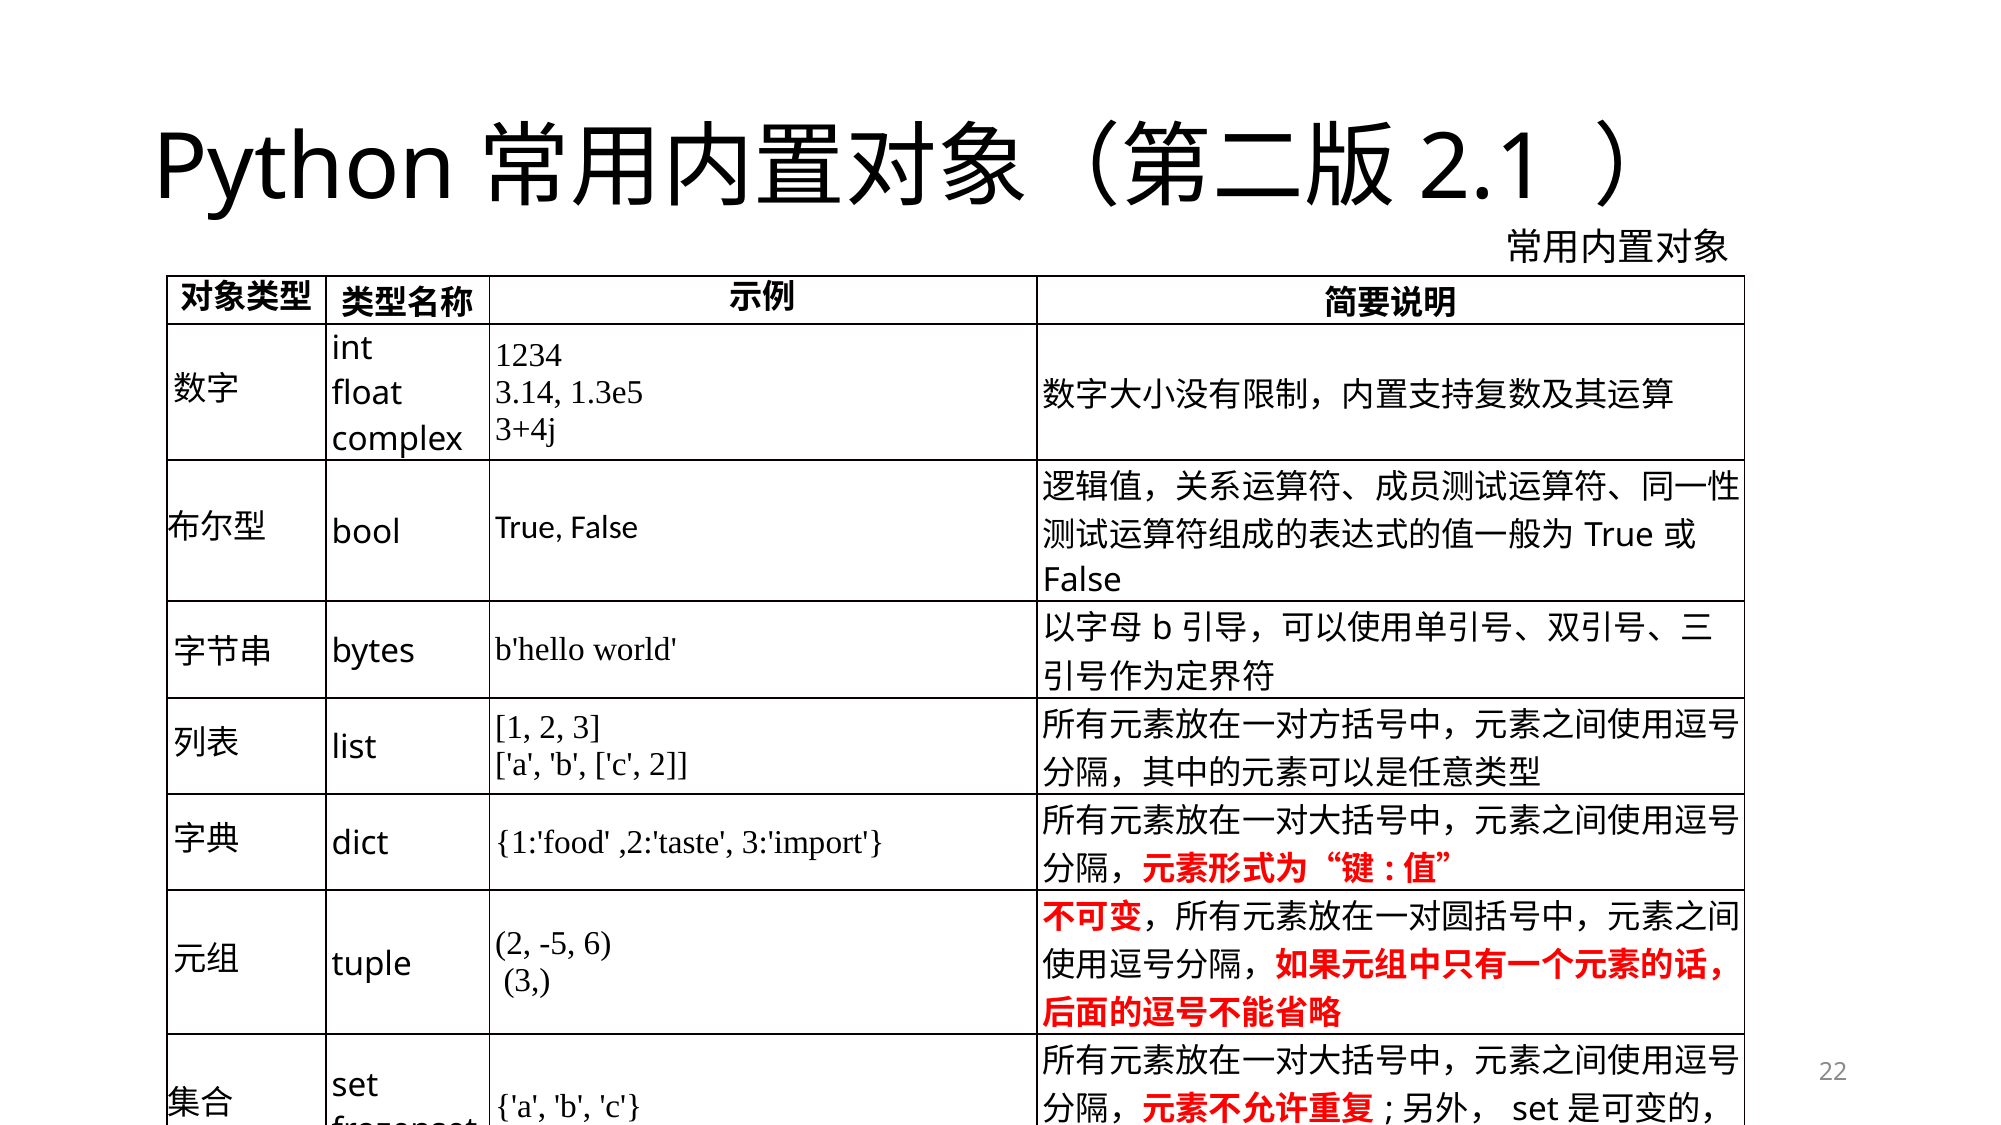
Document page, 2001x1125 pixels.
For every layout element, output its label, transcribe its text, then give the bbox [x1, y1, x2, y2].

table_header 对象类型 [168, 277, 325, 323]
title Python常用内置对象（第二版2.1 ） [137, 59, 1863, 278]
table_cell [1, 2, 3] ['a', 'b', ['c', 2]] [490, 699, 1036, 793]
table_cell 数字 [168, 325, 325, 459]
table_cell 字典 [168, 795, 325, 889]
table_cell dict [327, 795, 489, 889]
table_cell 字节串 [168, 602, 325, 697]
table_cell 所有元素放在一对大括号中，元素之间使用逗号分隔，元素形式为“键:值” [1038, 795, 1744, 889]
table_header 简要说明 [1038, 277, 1744, 323]
table_cell set frozenset [327, 1035, 489, 1125]
table_cell 不可变，所有元素放在一对圆括号中，元素之间使用逗号分隔，如果元组中只有一个元素的话，后面的逗号不能省略 [1038, 891, 1744, 1033]
table_cell 布尔型 [168, 461, 325, 600]
table_cell {1:'food' ,2:'taste', 3:'import'} [490, 795, 1036, 889]
table_cell 1234 3.14, 1.3e5 3+4j [490, 325, 1036, 459]
table_cell list [327, 699, 489, 793]
table_cell 元组 [168, 891, 325, 1033]
table_header 示例 [490, 277, 1036, 323]
table_cell True, False [490, 461, 1036, 600]
table_cell int float complex [327, 325, 489, 459]
table_cell bytes [327, 602, 489, 697]
table_cell 所有元素放在一对方括号中，元素之间使用逗号分隔，其中的元素可以是任意类型 [1038, 699, 1744, 793]
table_cell tuple [327, 891, 489, 1033]
slide_number 22 [1745, 1042, 1863, 1103]
table_cell bool [327, 461, 489, 600]
table_cell 逻辑值，关系运算符、成员测试运算符、同一性测试运算符组成的表达式的值一般为True或False [1038, 461, 1744, 600]
table_header 类型名称 [327, 277, 489, 323]
table_cell {'a', 'b', 'c'} [490, 1035, 1036, 1125]
table_cell 列表 [168, 699, 325, 793]
table_cell 数字大小没有限制，内置支持复数及其运算 [1038, 325, 1744, 459]
table_cell 集合 [168, 1035, 325, 1125]
text_box 常用内置对象 [1400, 215, 1745, 276]
table_cell 以字母b引导，可以使用单引号、双引号、三引号作为定界符 [1038, 602, 1744, 697]
table_cell 所有元素放在一对大括号中，元素之间使用逗号分隔，元素不允许重复;另外，set是可变的，而frozenset是不可变的 [1038, 1035, 1744, 1125]
table_cell (2, -5, 6) (3,) [490, 891, 1036, 1033]
table_cell b'hello world' [490, 602, 1036, 697]
